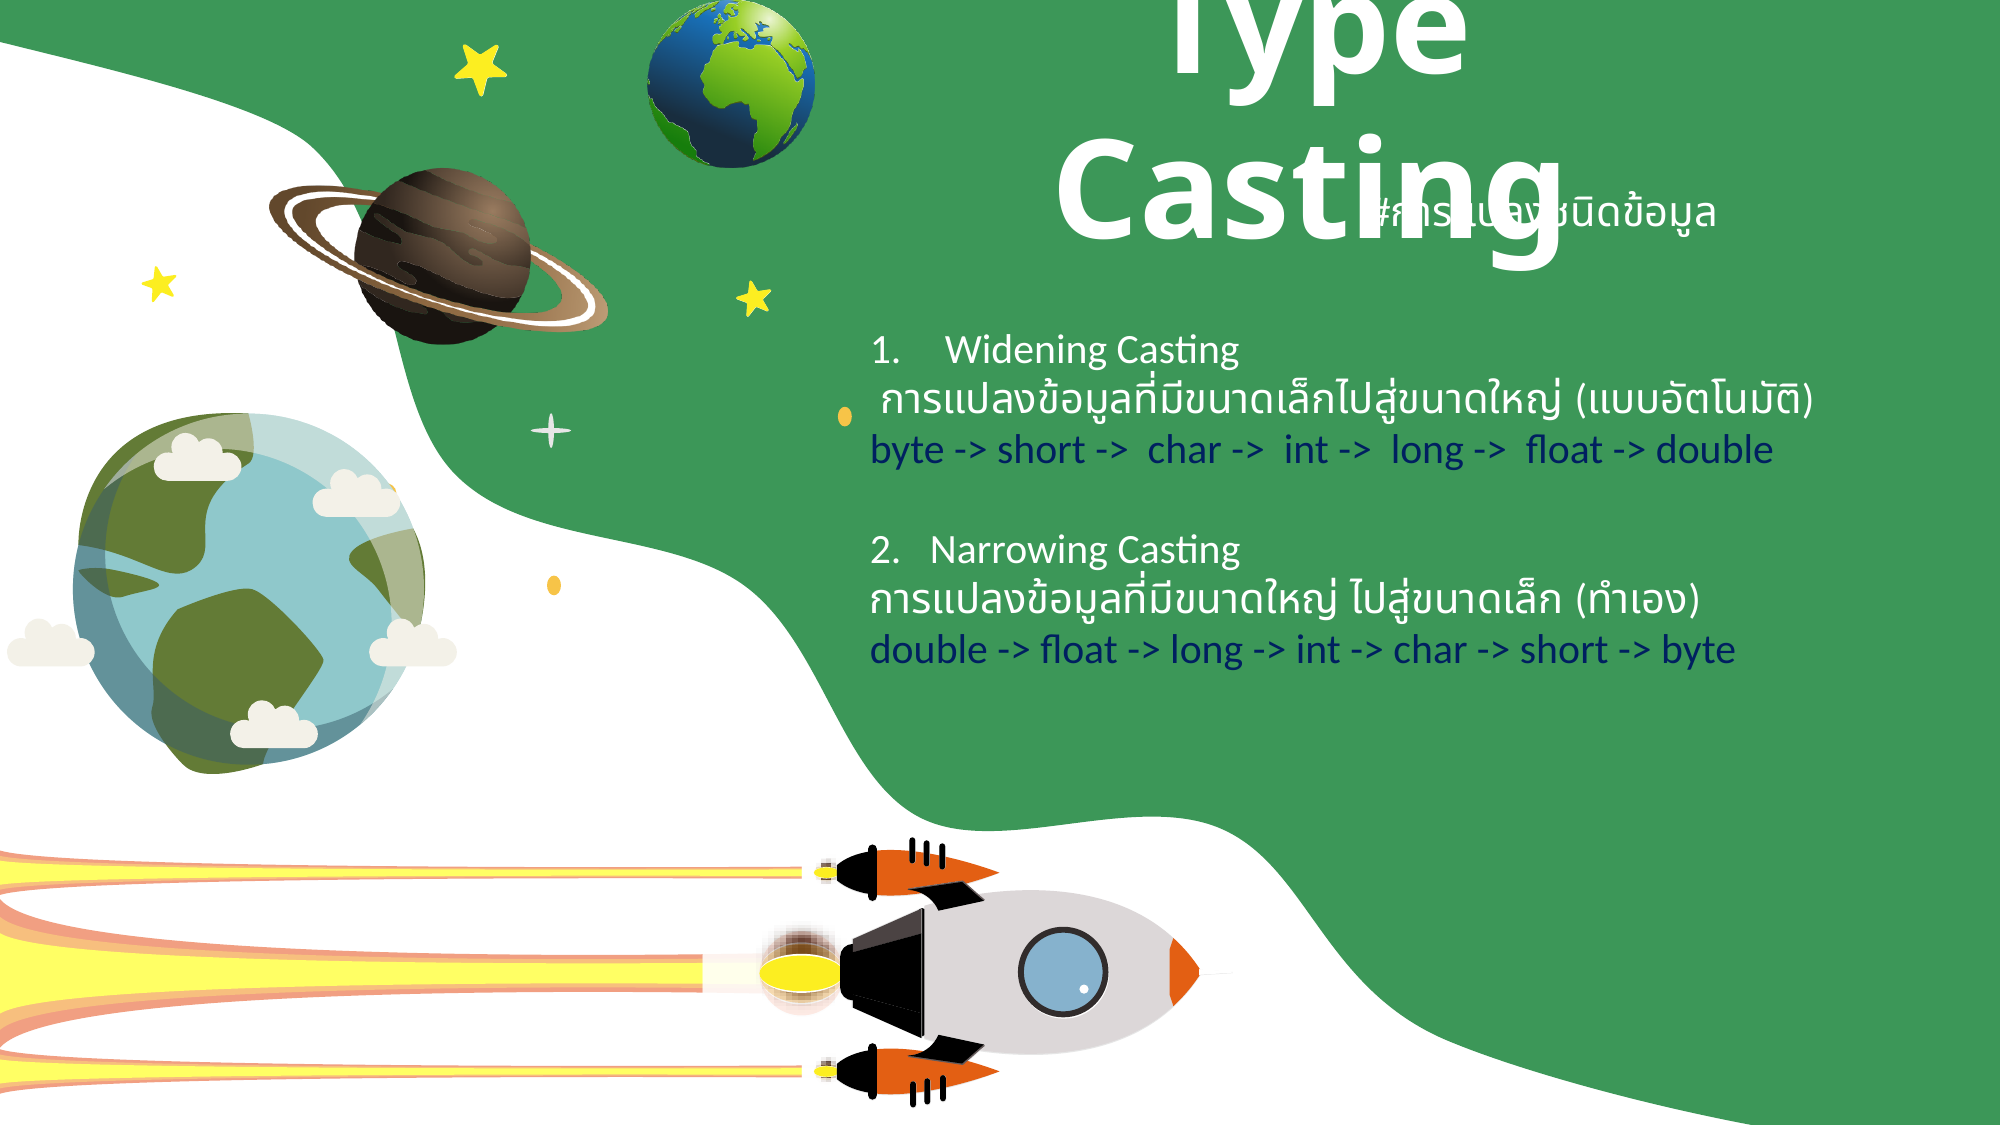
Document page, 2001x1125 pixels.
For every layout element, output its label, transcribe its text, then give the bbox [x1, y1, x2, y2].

picture [269, 167, 608, 345]
text_box [0, 0, 2000, 1125]
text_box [141, 269, 177, 304]
text_box Type Casting [871, 0, 1750, 290]
picture [753, 846, 902, 1041]
picture [647, 0, 815, 168]
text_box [736, 283, 772, 318]
text_box Widening Casting การแปลงข้อมูลที่มีขนาดเล็กไปสู่ขนาดใหญ่ (แบบอัตโนมัติ) byte -> short -> char -> int -> long -> float -> double 2. Narrowing Casting การแปลงข้อมูลที่มีขนาดใหญ่ ไปสู่ขนาดเล็ก (ทำเอง) double -> float -> long -> int -> char -> short -> byte [855, 314, 2000, 730]
picture [801, 1045, 852, 1095]
text_box [837, 406, 852, 427]
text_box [454, 44, 508, 97]
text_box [481, 356, 753, 1125]
text_box #การแปลงชนิดข้อมูล [1355, 177, 2000, 243]
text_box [6, 413, 457, 775]
